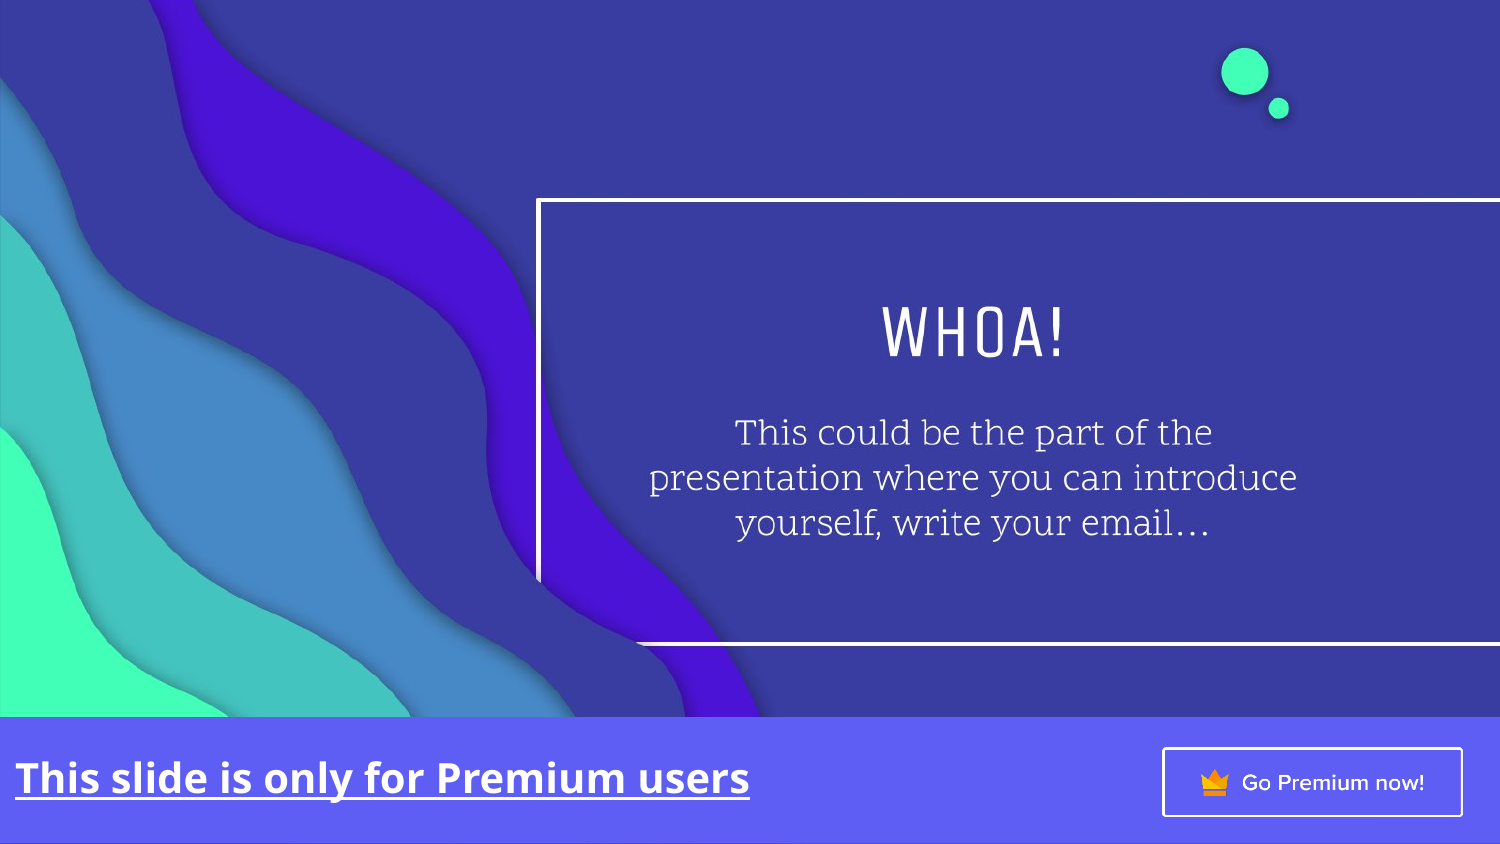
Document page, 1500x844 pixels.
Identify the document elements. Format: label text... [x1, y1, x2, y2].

picture [1162, 747, 1463, 817]
picture [0, 0, 1500, 717]
text_box This slide is only for Premium users [0, 717, 1500, 844]
